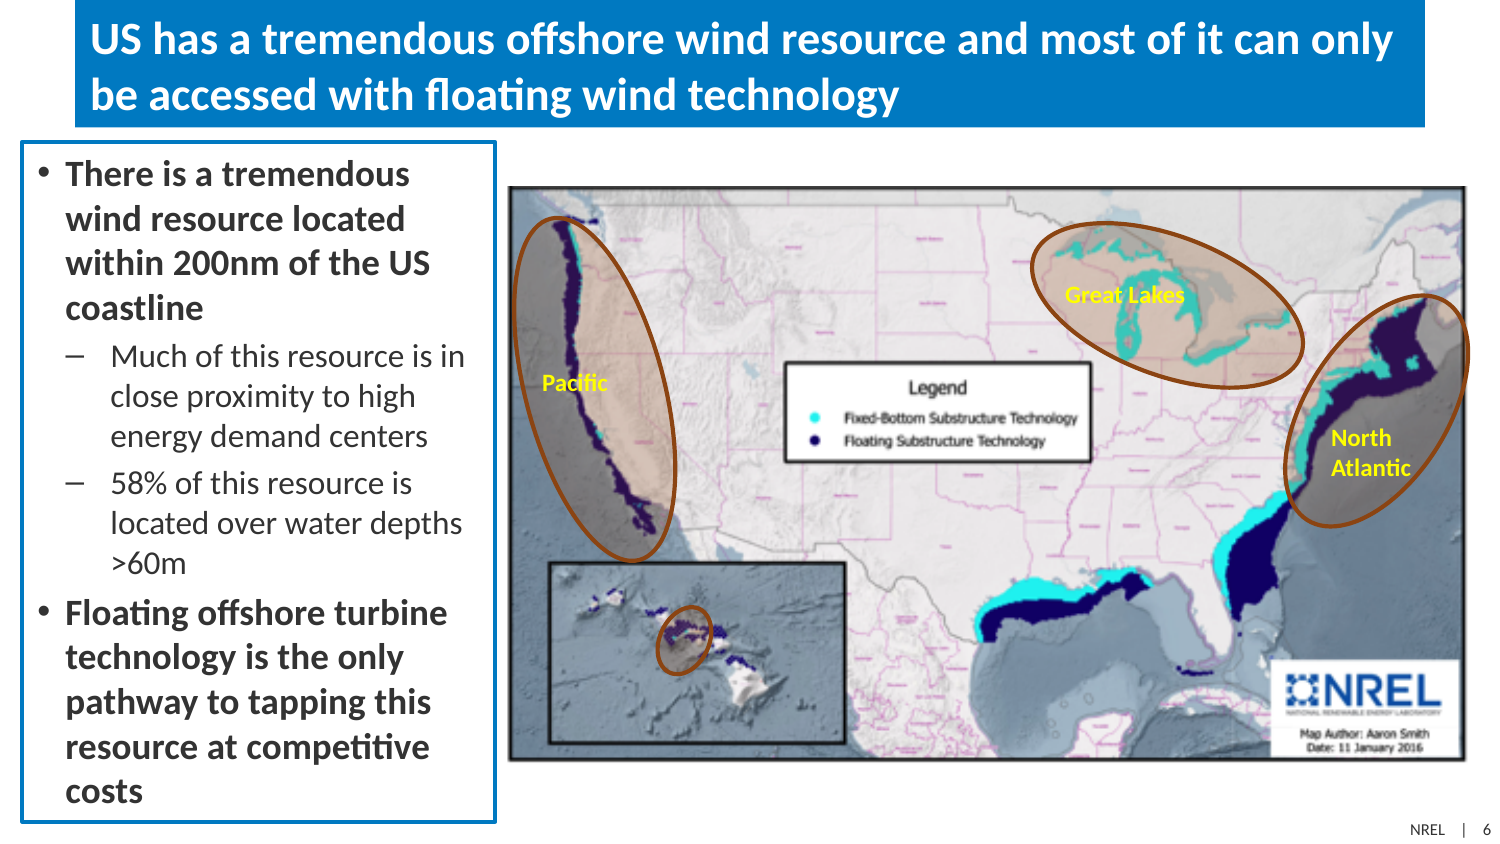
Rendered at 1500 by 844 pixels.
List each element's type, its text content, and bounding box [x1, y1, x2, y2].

list There is a tremendous wind resource located within 200nm of the US coastline Much of this resource is in close proximity to high energy demand centers 58% of this resource is located over water depths >60m Floating offshore turbine technology is the only pathway to tapping this resource at competitive costs [20, 140, 497, 824]
title US has a tremendous offshore wind resource and most of it can only be accessed with floating wind technology [75, 0, 1425, 128]
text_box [504, 186, 1478, 777]
